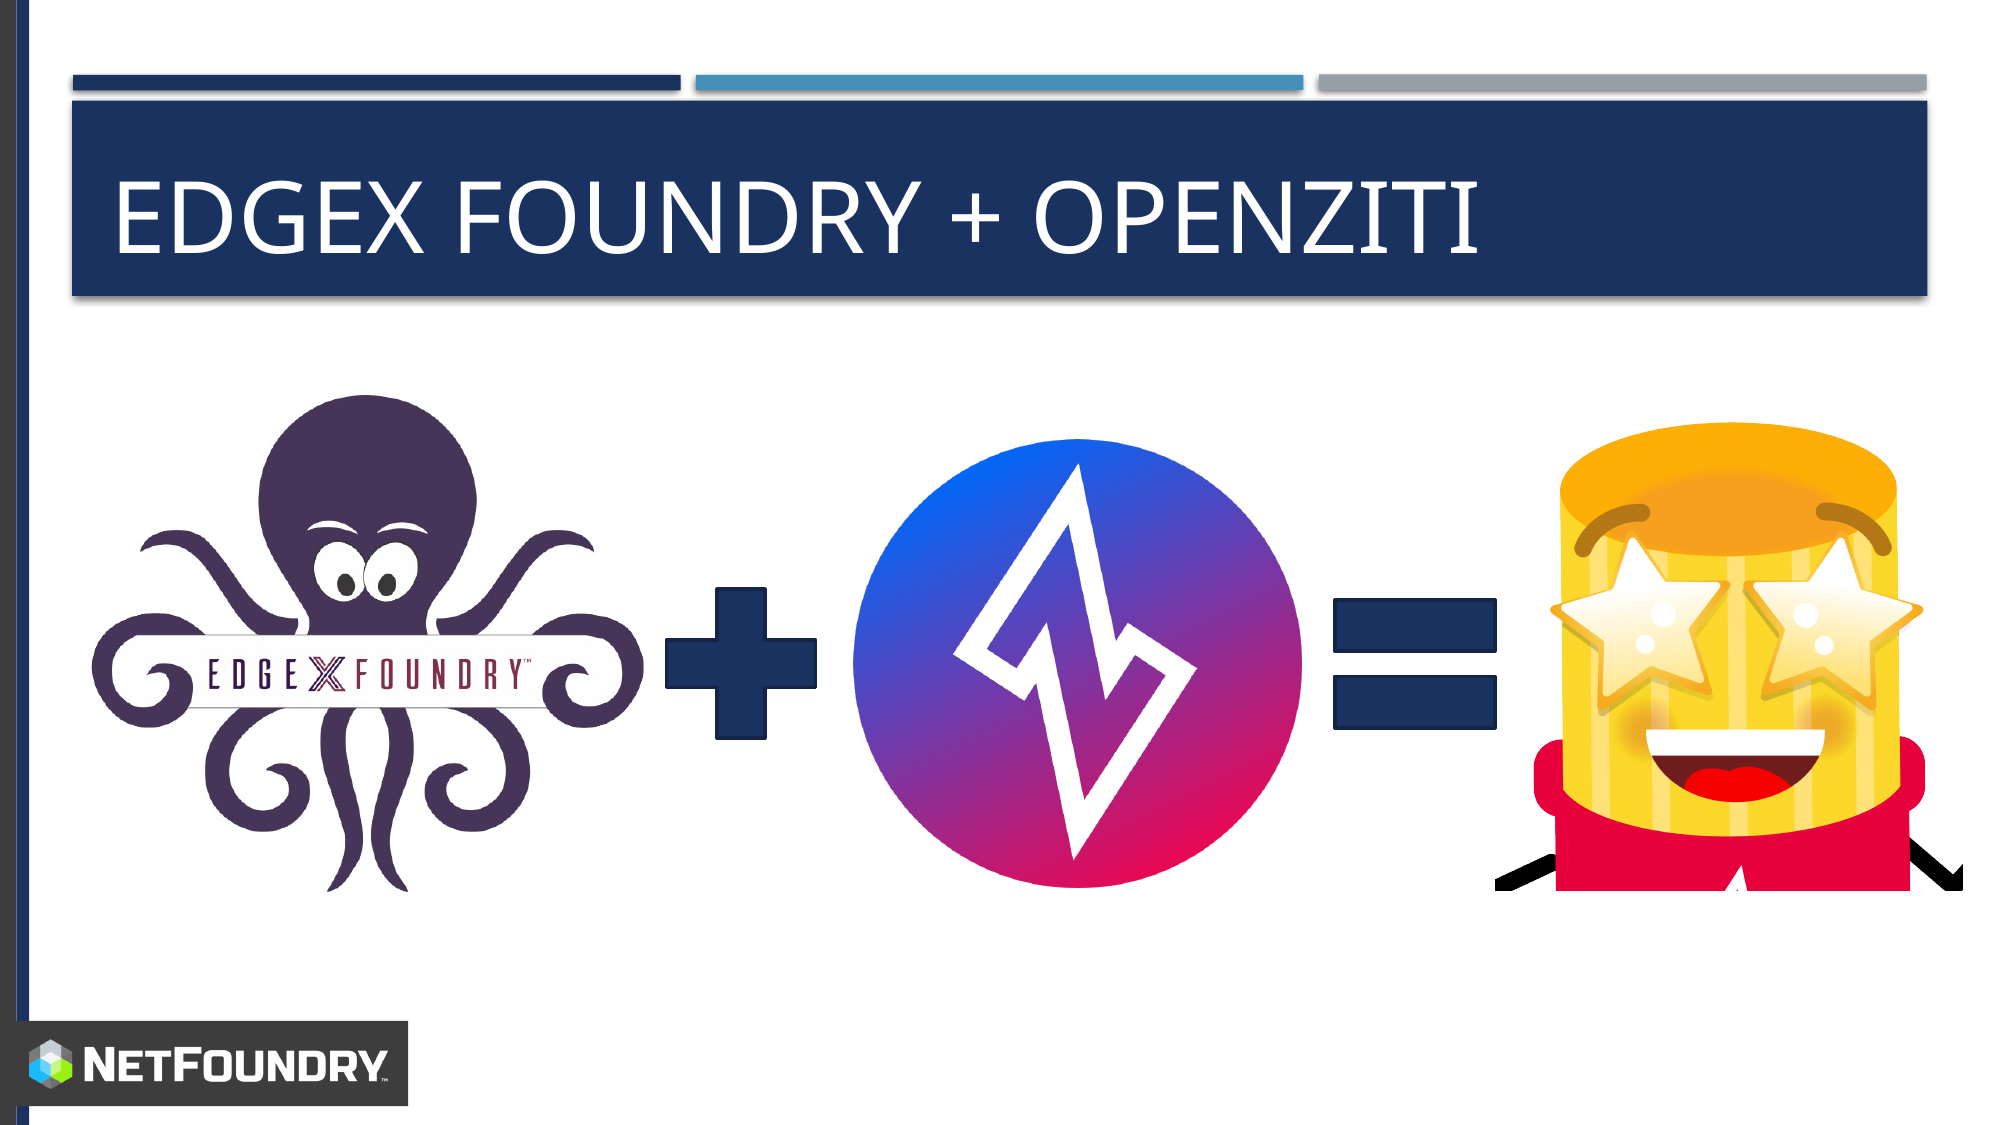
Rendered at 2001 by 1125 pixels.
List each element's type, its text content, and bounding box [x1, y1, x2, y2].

text_box [1333, 598, 1489, 653]
picture [80, 383, 655, 904]
text_box [665, 587, 817, 740]
text_box [1333, 675, 1489, 730]
picture [852, 439, 1303, 889]
picture [29, 1039, 388, 1089]
picture [1494, 422, 1964, 891]
title Edgex Foundry + OpenZiti [95, 115, 1905, 282]
